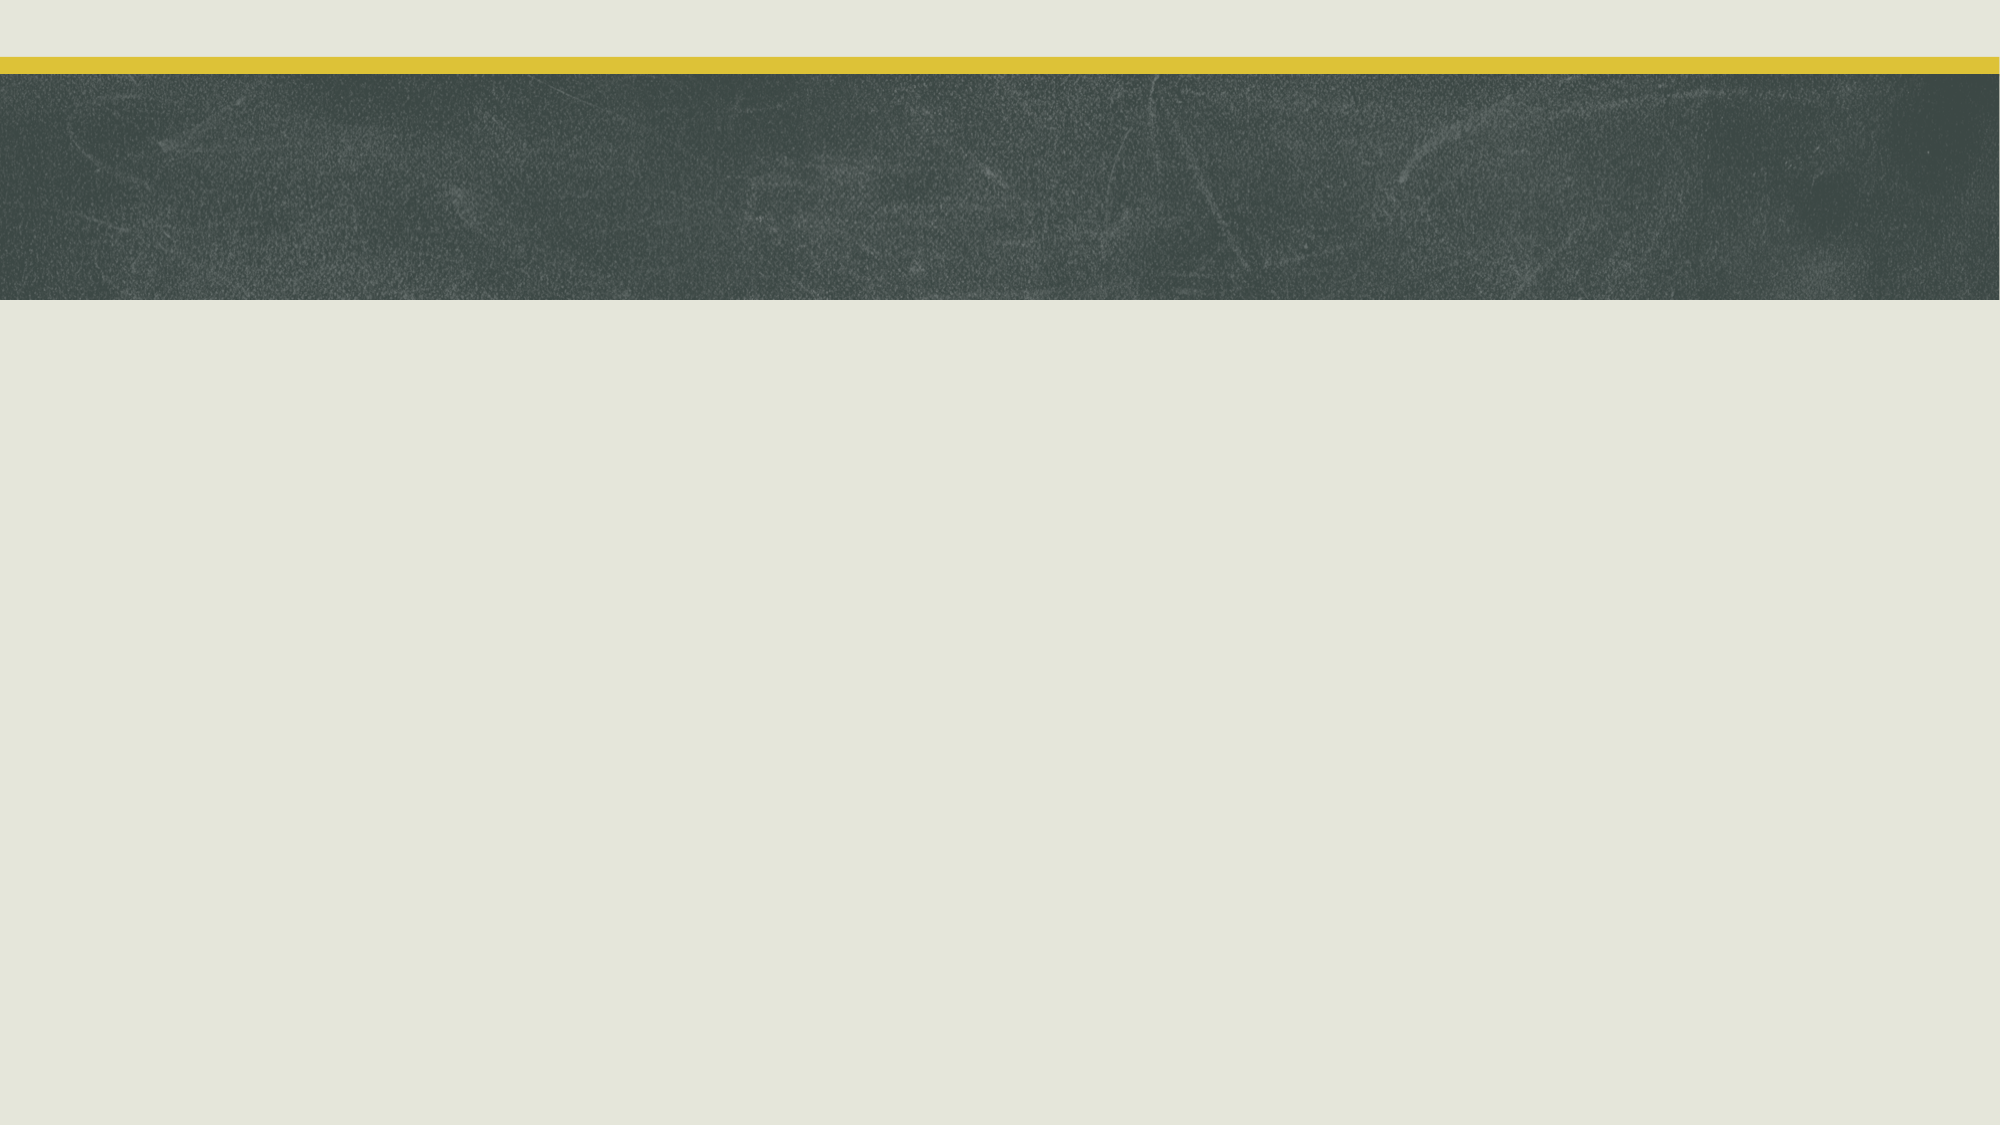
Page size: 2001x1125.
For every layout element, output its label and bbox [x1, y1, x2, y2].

picture [0, 74, 2000, 300]
